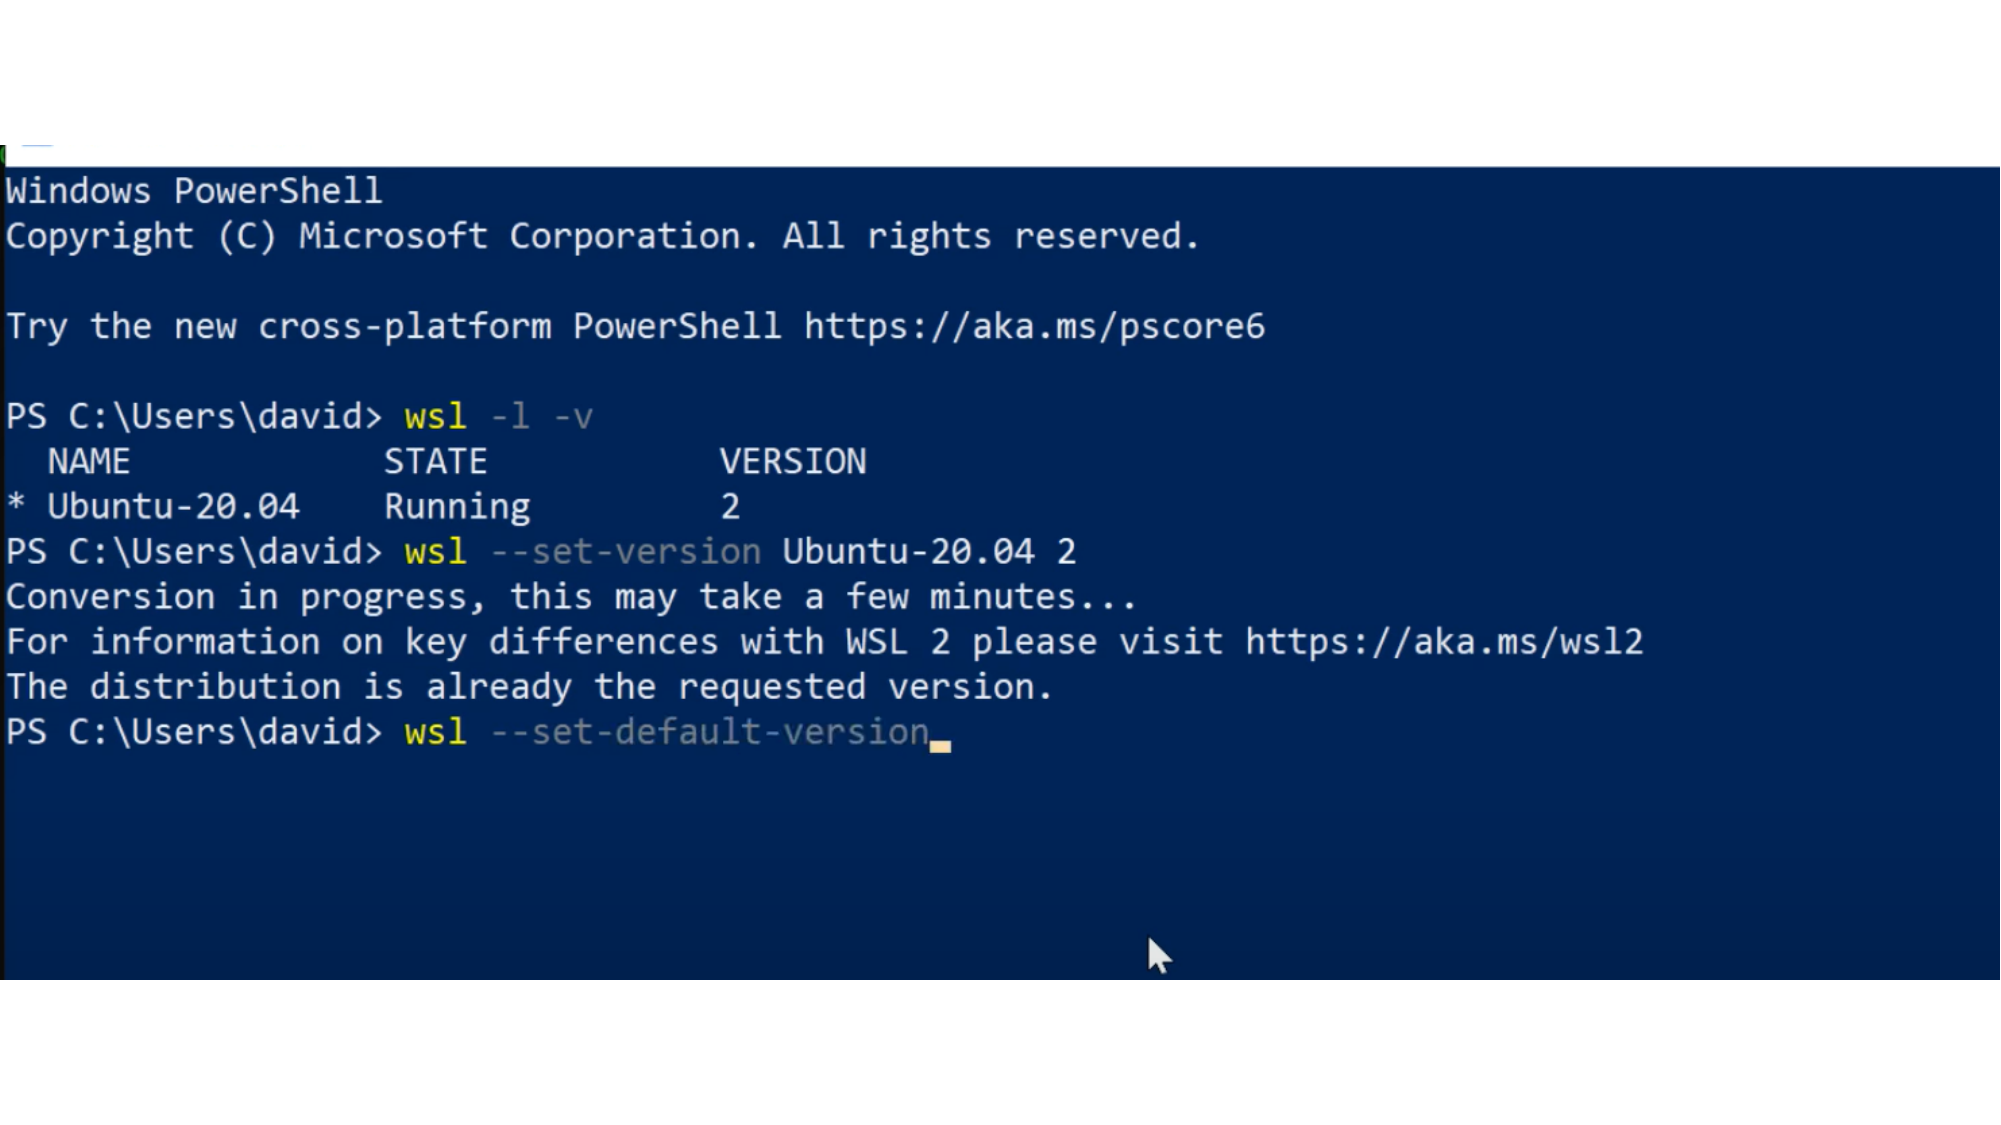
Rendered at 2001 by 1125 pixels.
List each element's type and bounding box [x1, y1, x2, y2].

picture [0, 145, 2000, 980]
